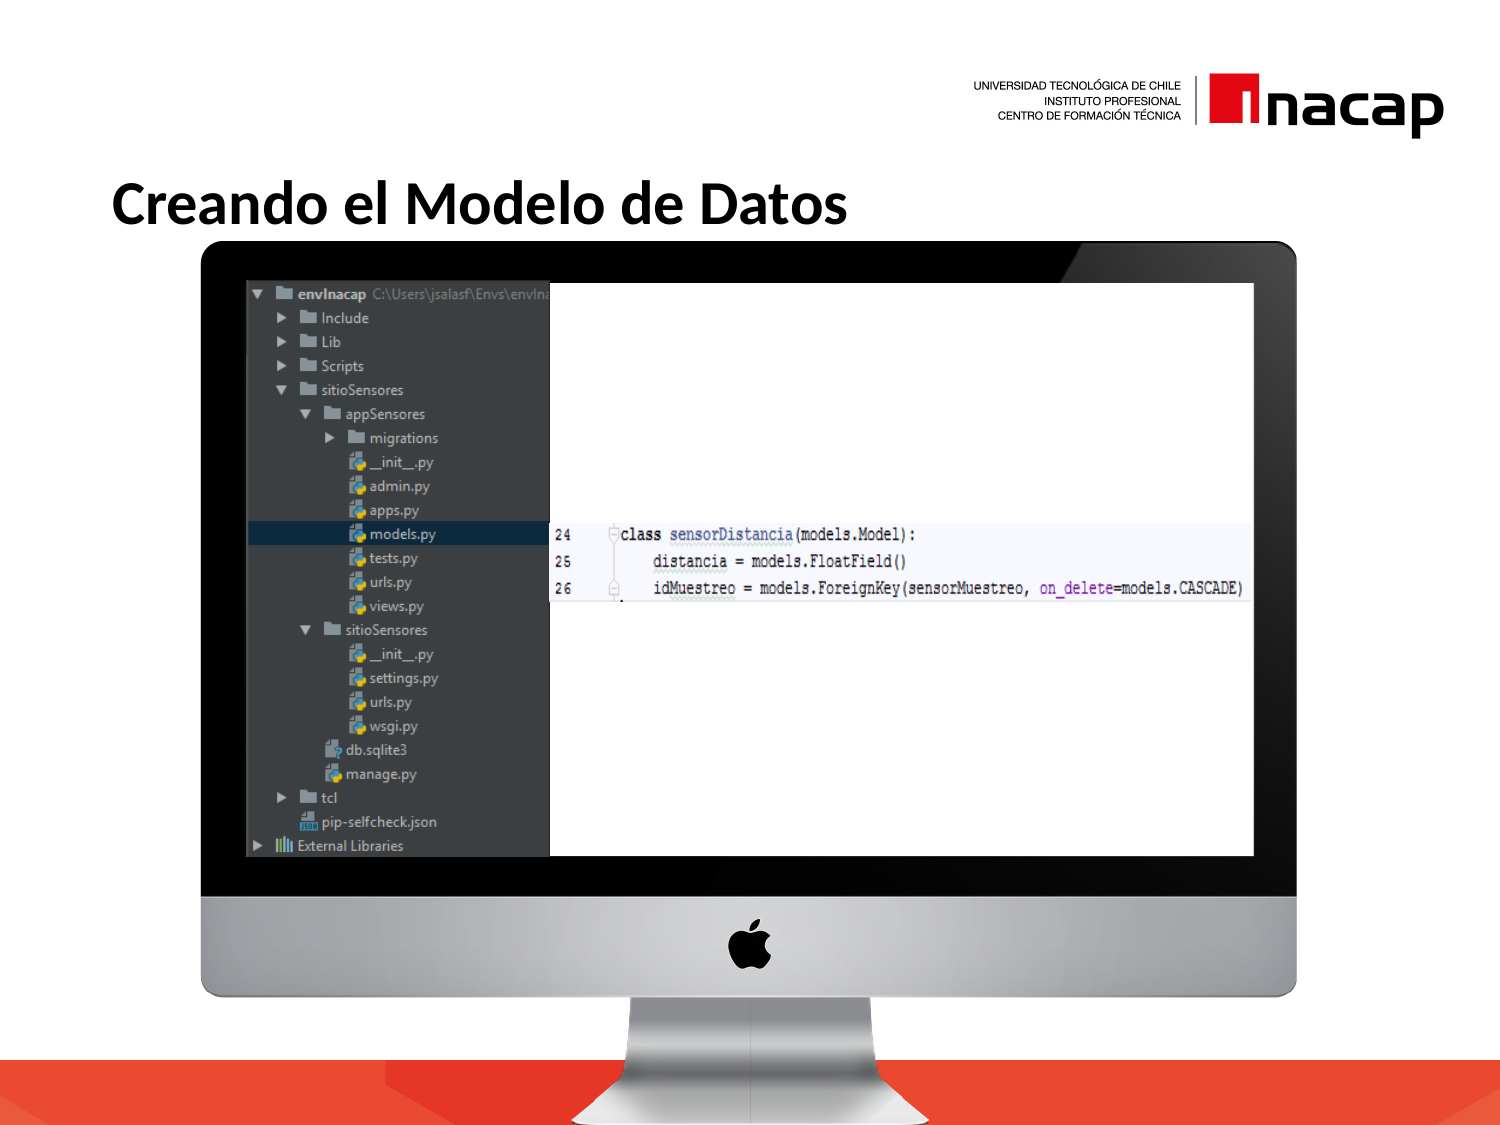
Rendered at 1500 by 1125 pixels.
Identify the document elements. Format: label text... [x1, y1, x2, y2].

picture [0, 0, 1500, 1125]
text_box Creando el Modelo de Datos [97, 149, 1123, 250]
